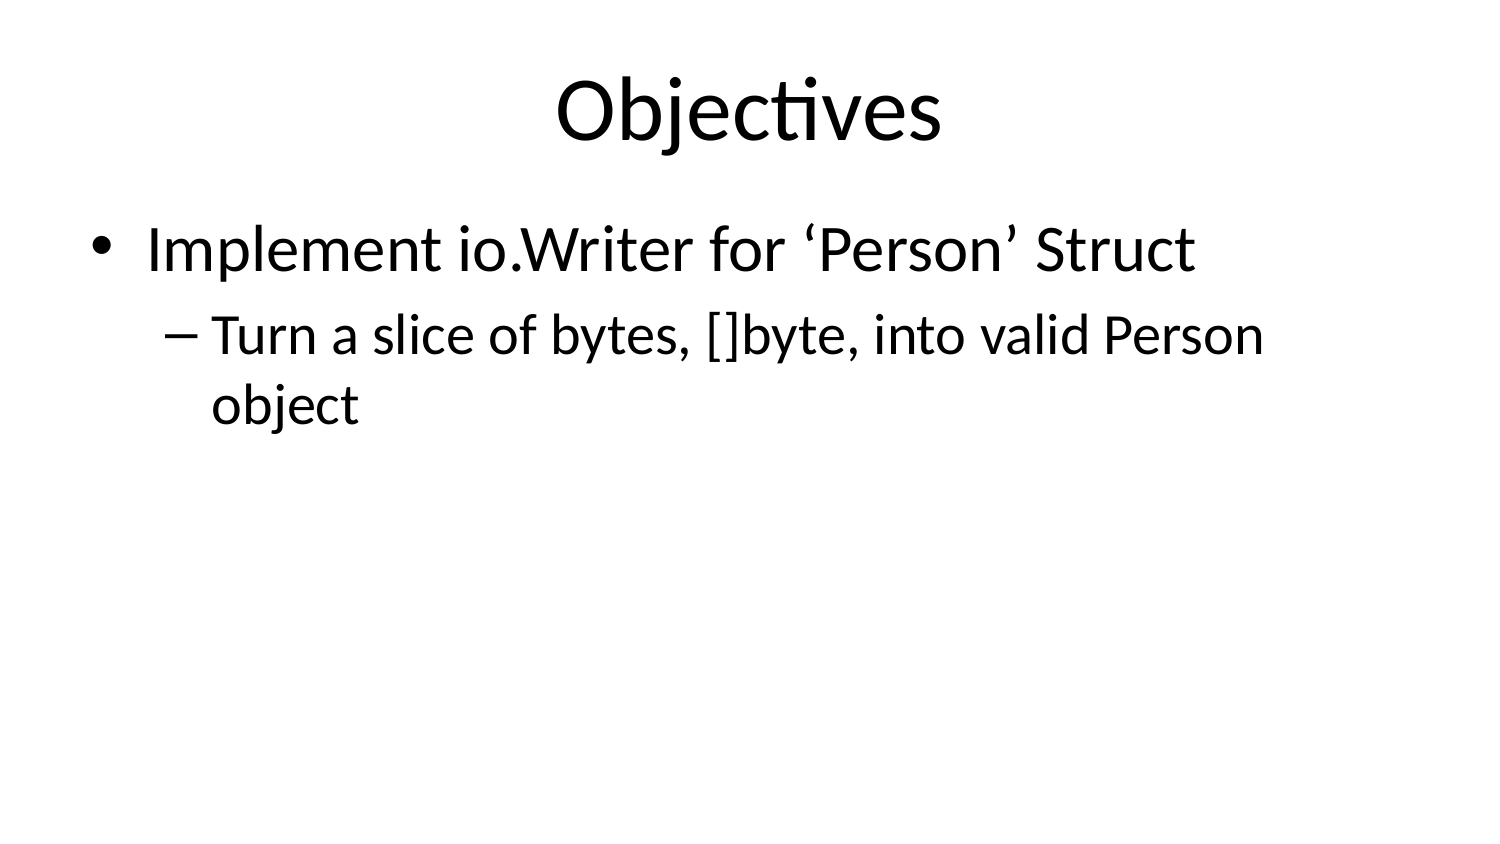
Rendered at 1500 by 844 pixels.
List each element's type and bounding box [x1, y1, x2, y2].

title [75, 33, 1425, 175]
list [75, 196, 1425, 754]
